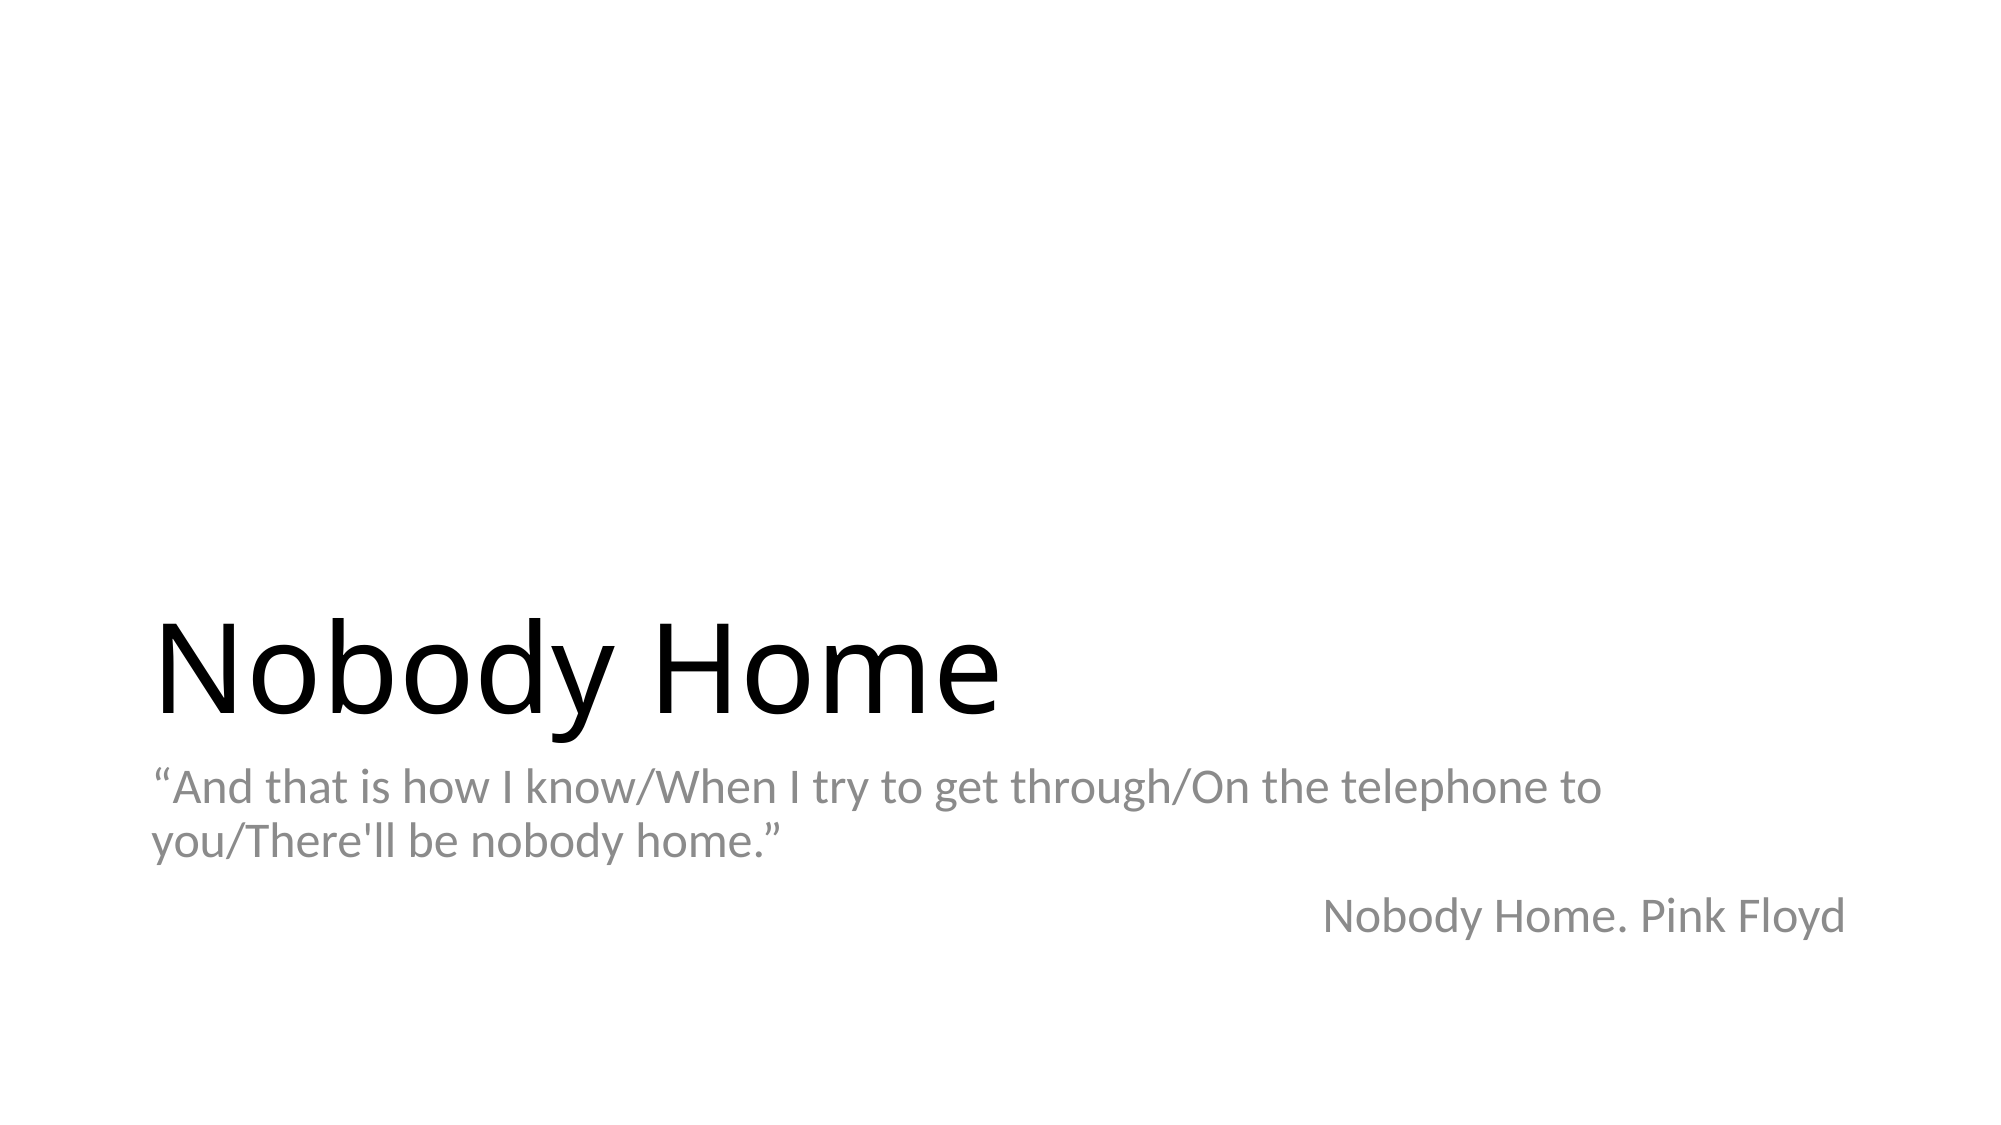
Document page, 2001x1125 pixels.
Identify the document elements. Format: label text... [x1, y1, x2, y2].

list “And that is how I know/When I try to get through/On the telephone to you/There'll be nobody home.” Nobody Home. Pink Floyd [136, 752, 1862, 999]
title Nobody Home [136, 280, 1862, 749]
